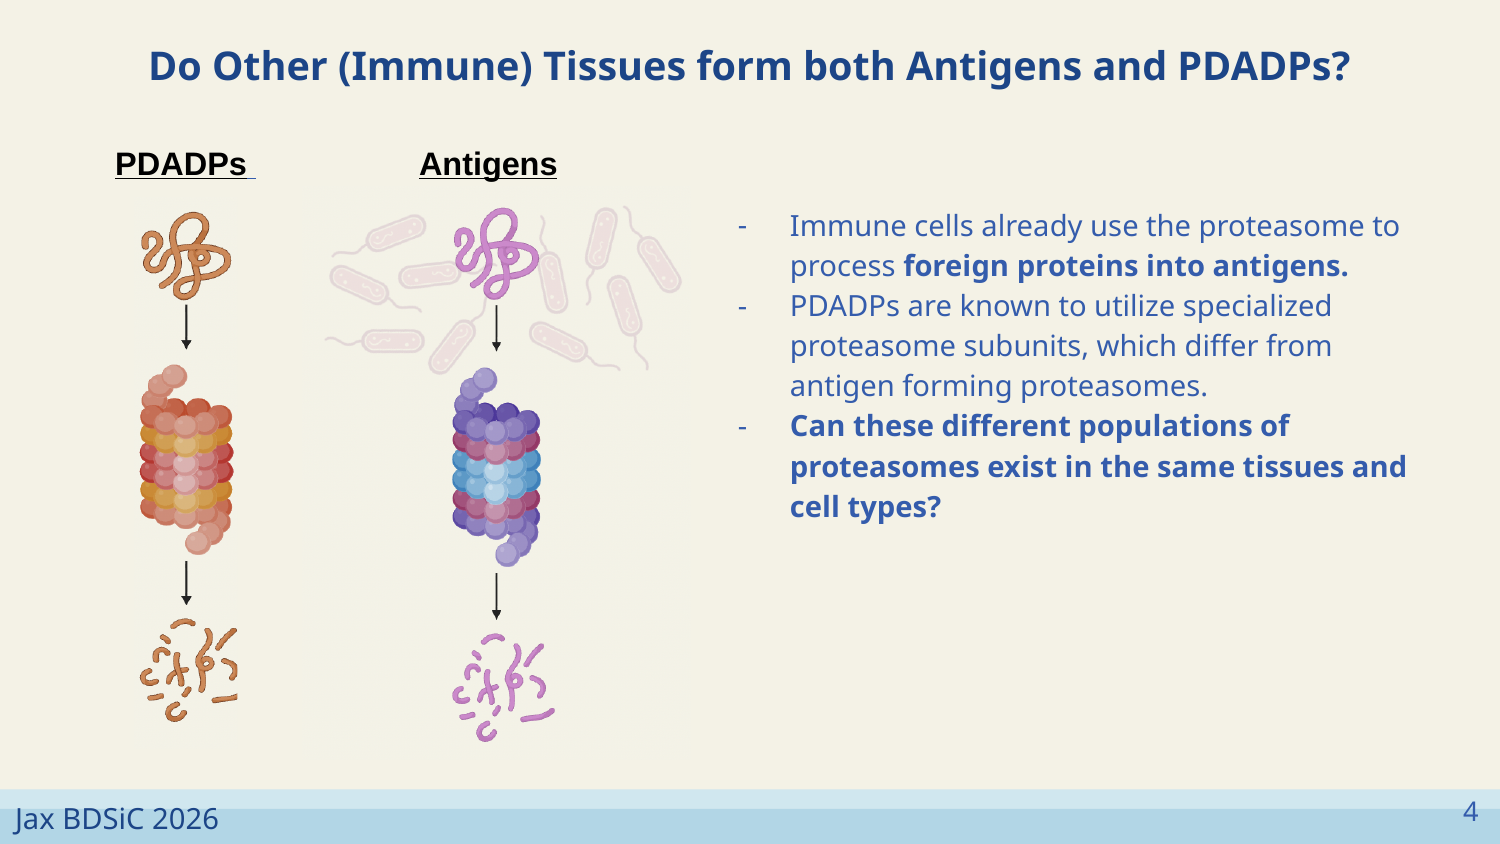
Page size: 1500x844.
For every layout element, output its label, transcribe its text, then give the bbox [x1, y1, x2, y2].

text_box Jax BDSiC 2026 [0, 784, 493, 844]
slide_number ‹#› [1403, 779, 1494, 844]
text_box Do Other (Immune) Tissues form both Antigens and PDADPs? [79, 25, 1421, 100]
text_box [78, 126, 691, 760]
text_box Immune cells already use the proteasome to process foreign proteins into antigens. PDADPs are known to utilize specialized proteasome subunits, which differ from antigen forming proteasomes. Can these different populations of proteasomes exist in the same tissues and cell types? [700, 186, 1434, 721]
